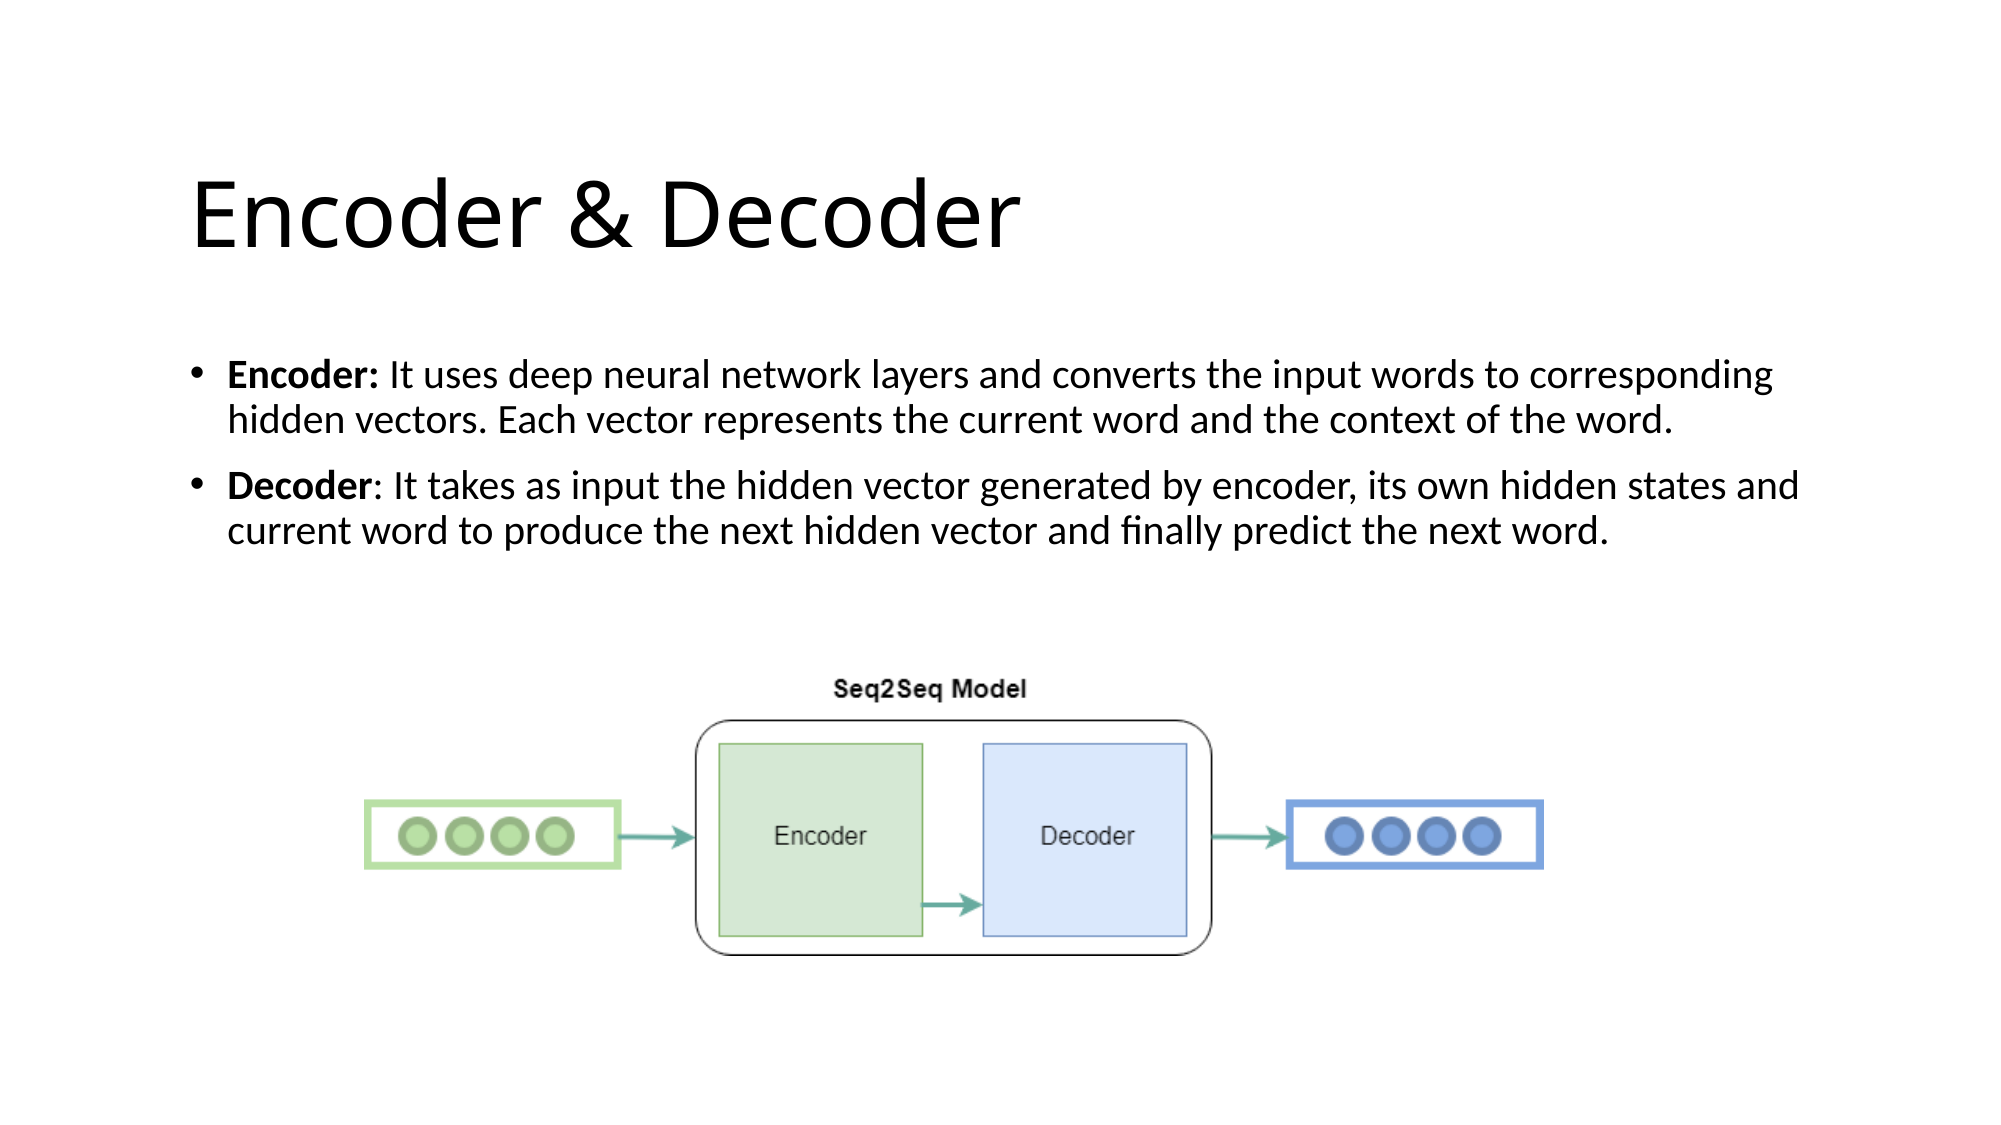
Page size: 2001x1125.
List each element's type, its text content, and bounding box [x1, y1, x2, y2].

picture [364, 673, 1544, 956]
list Encoder: It uses deep neural network layers and converts the input words to corresponding hidden vectors. Each vector represents the current word and the context of the word. Decoder: It takes as input the hidden vector generated by encoder, its own hidden states and current word to produce the next hidden vector and finally predict the next word. [174, 345, 1905, 628]
title Encoder & Decoder [174, 105, 1825, 331]
